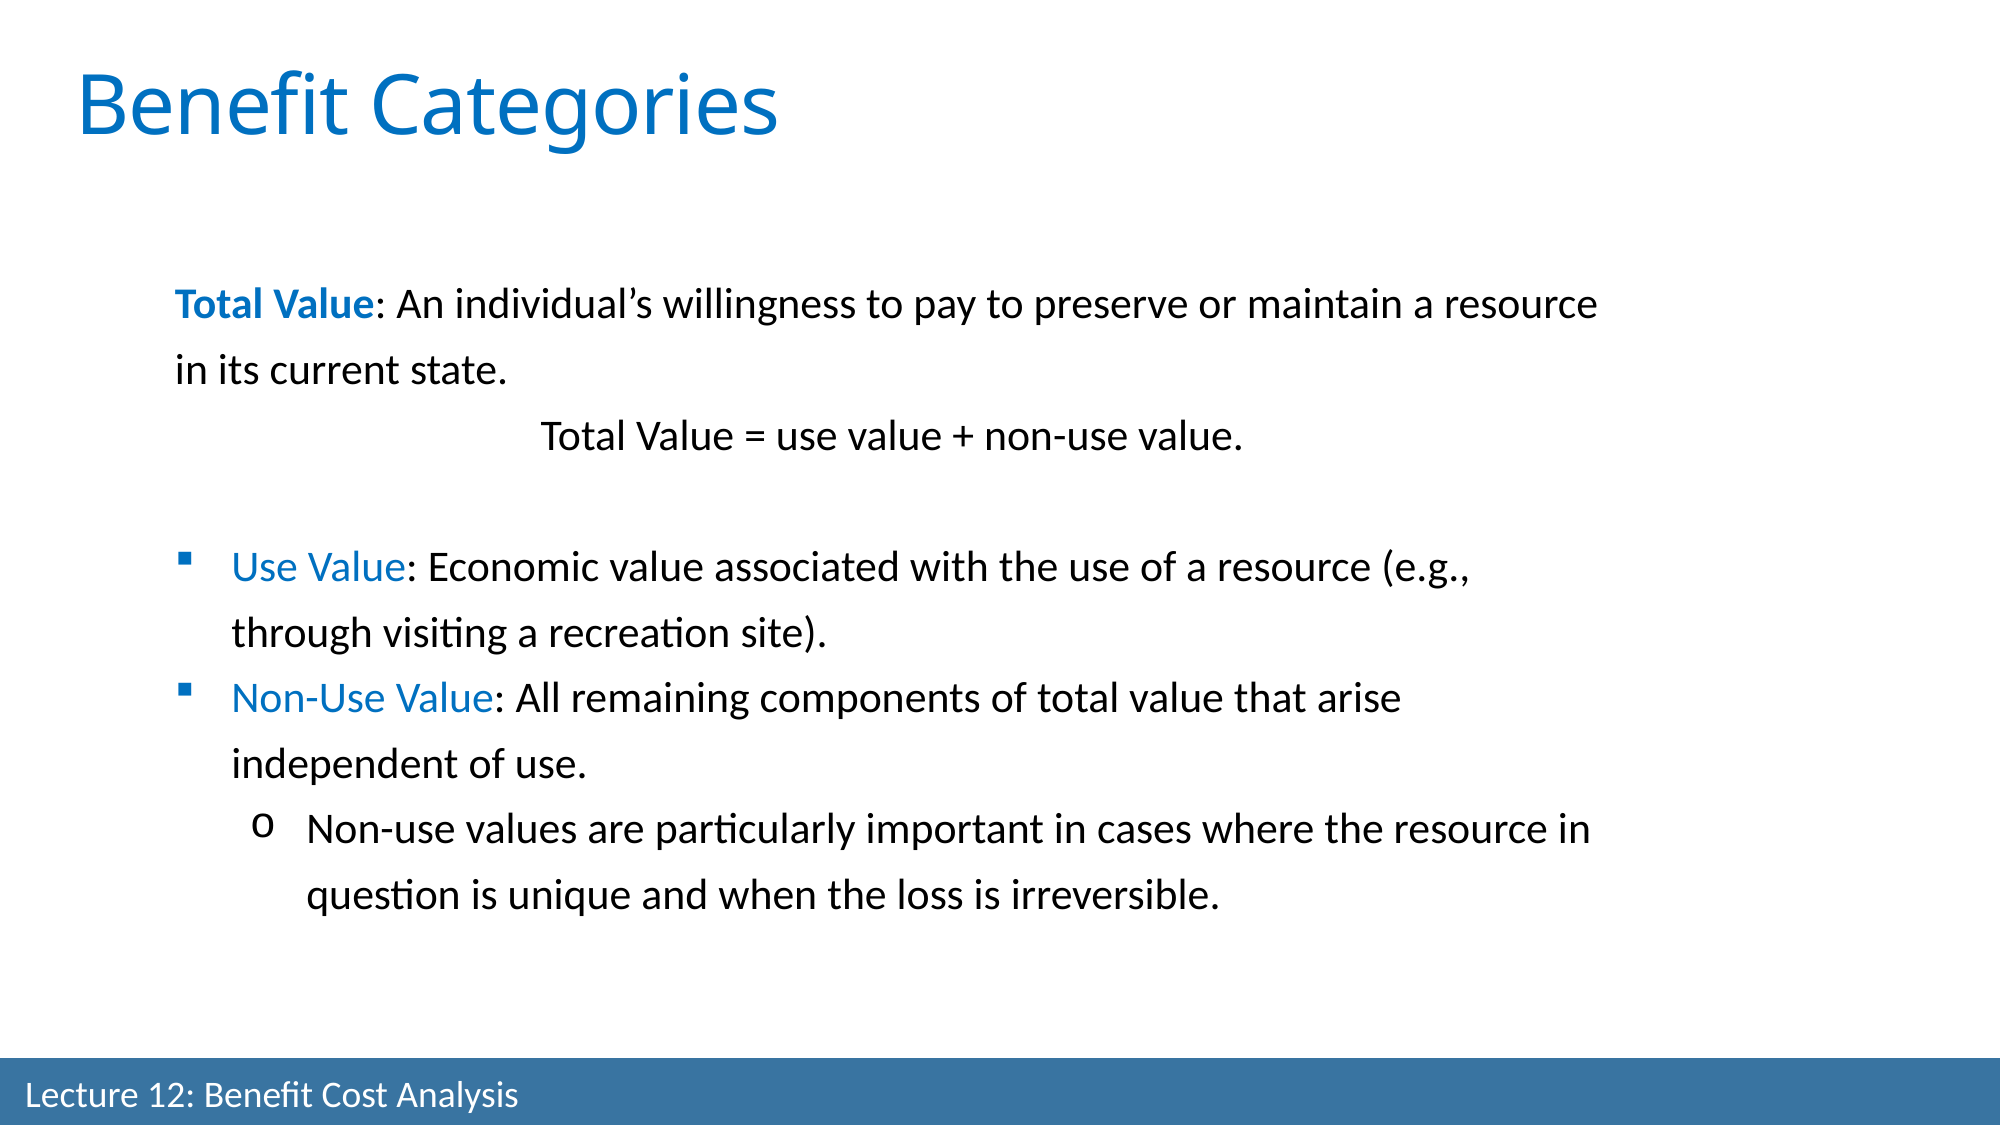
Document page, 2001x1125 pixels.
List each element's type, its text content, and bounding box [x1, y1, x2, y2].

text_box Total Value: An individual’s willingness to pay to preserve or maintain a resource in its current state. Total Value = use value + non-use value. Use Value: Economic value associated with the use of a resource (e.g., through visiting a recreation site). Non-Use Value: All remaining components of total value that arise independent of use. Non-use values are particularly important in cases where the resource in question is unique and when the loss is irreversible. [160, 254, 1625, 926]
text_box Benefit Categories [60, 28, 1552, 160]
